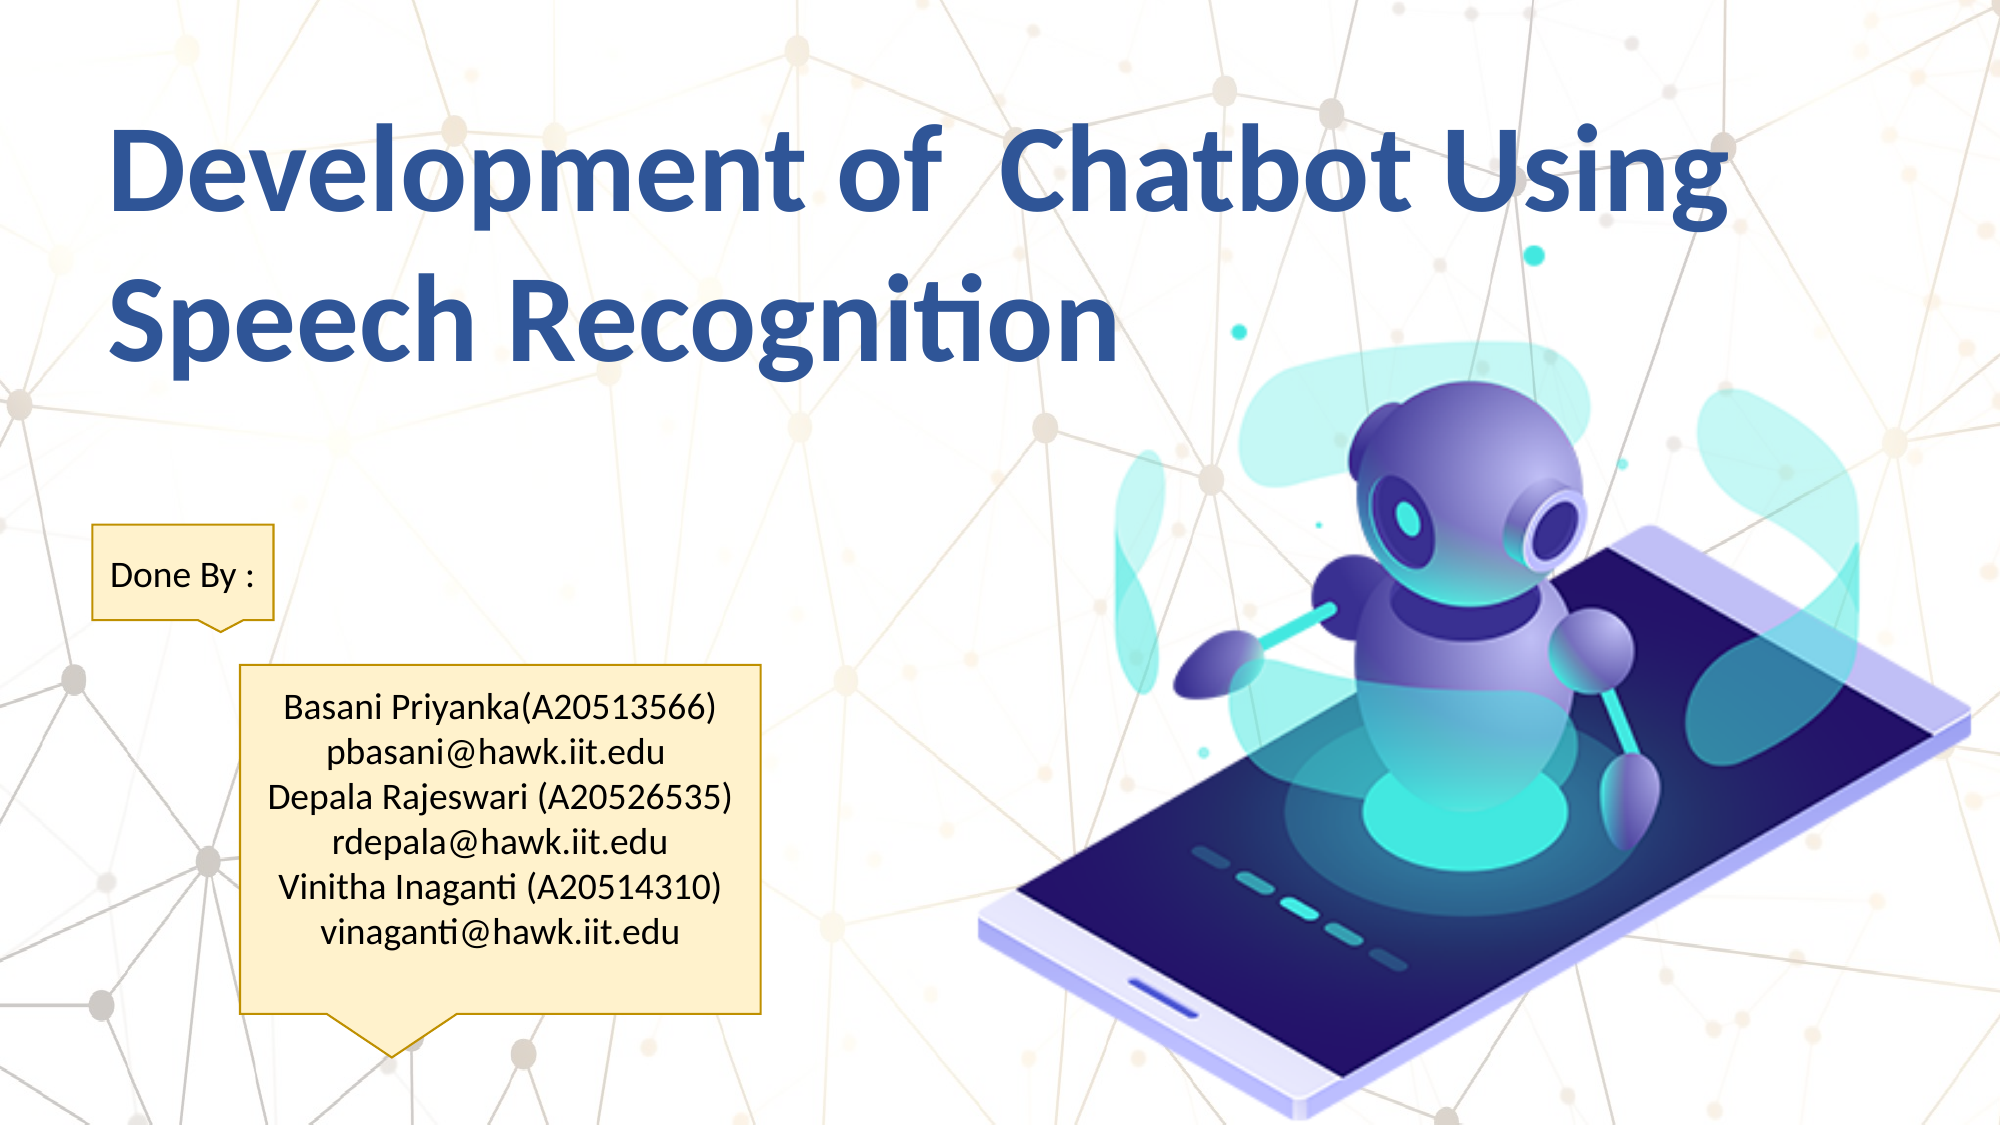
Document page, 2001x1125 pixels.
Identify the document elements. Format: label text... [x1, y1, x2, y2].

text_box Basani Priyanka(A20513566) pbasani@hawk.iit.edu Depala Rajeswari (A20526535) rdepala@hawk.iit.edu Vinitha Inaganti (A20514310) vinaganti@hawk.iit.edu [238, 663, 721, 1059]
text_box Development of Chatbot Using Speech Recognition [92, 79, 1810, 395]
picture [721, 160, 1984, 1125]
text_box Done By : [91, 523, 275, 634]
